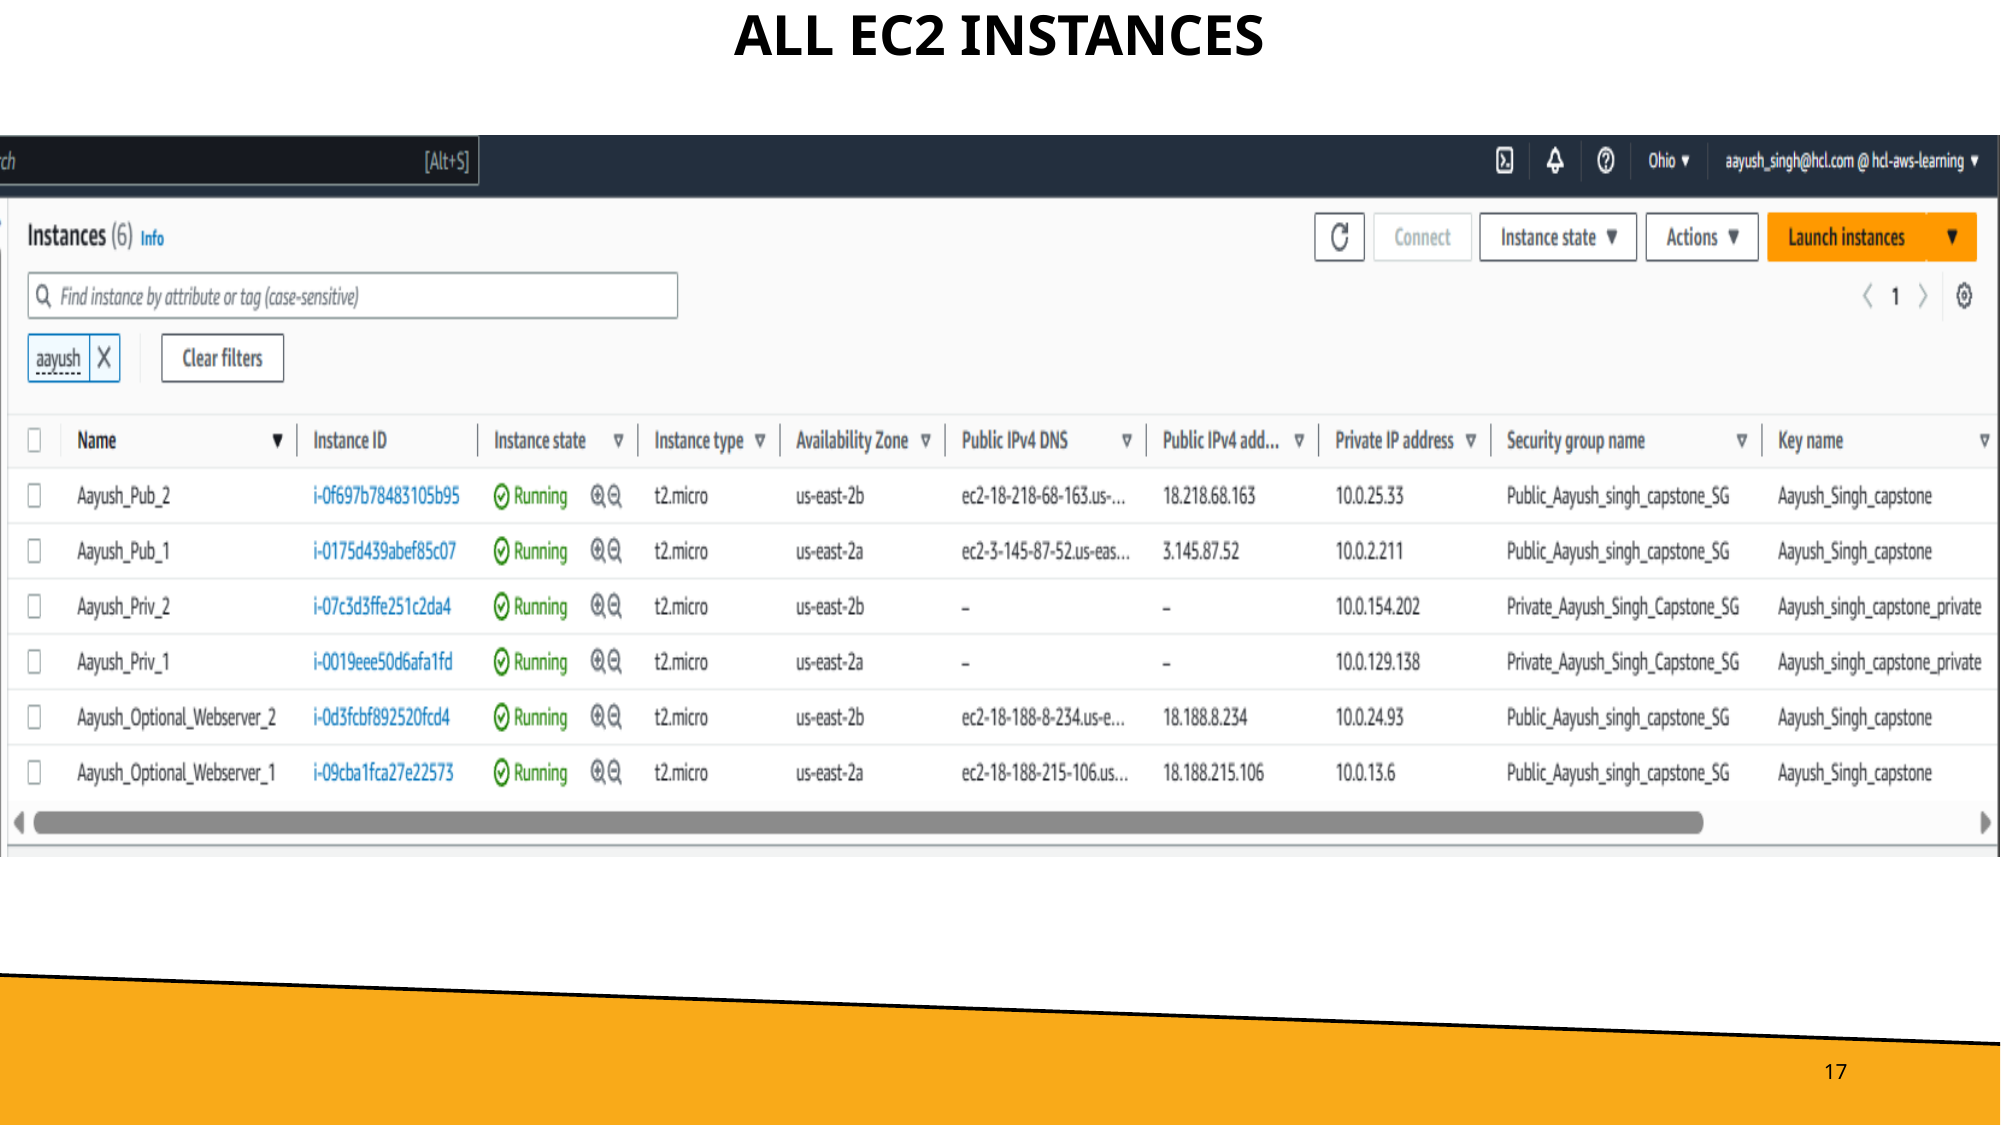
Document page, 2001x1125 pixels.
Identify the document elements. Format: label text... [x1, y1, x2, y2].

picture [0, 135, 2000, 857]
slide_number 17 [1412, 1042, 1863, 1103]
title All Ec2 Instances [137, 0, 1863, 75]
